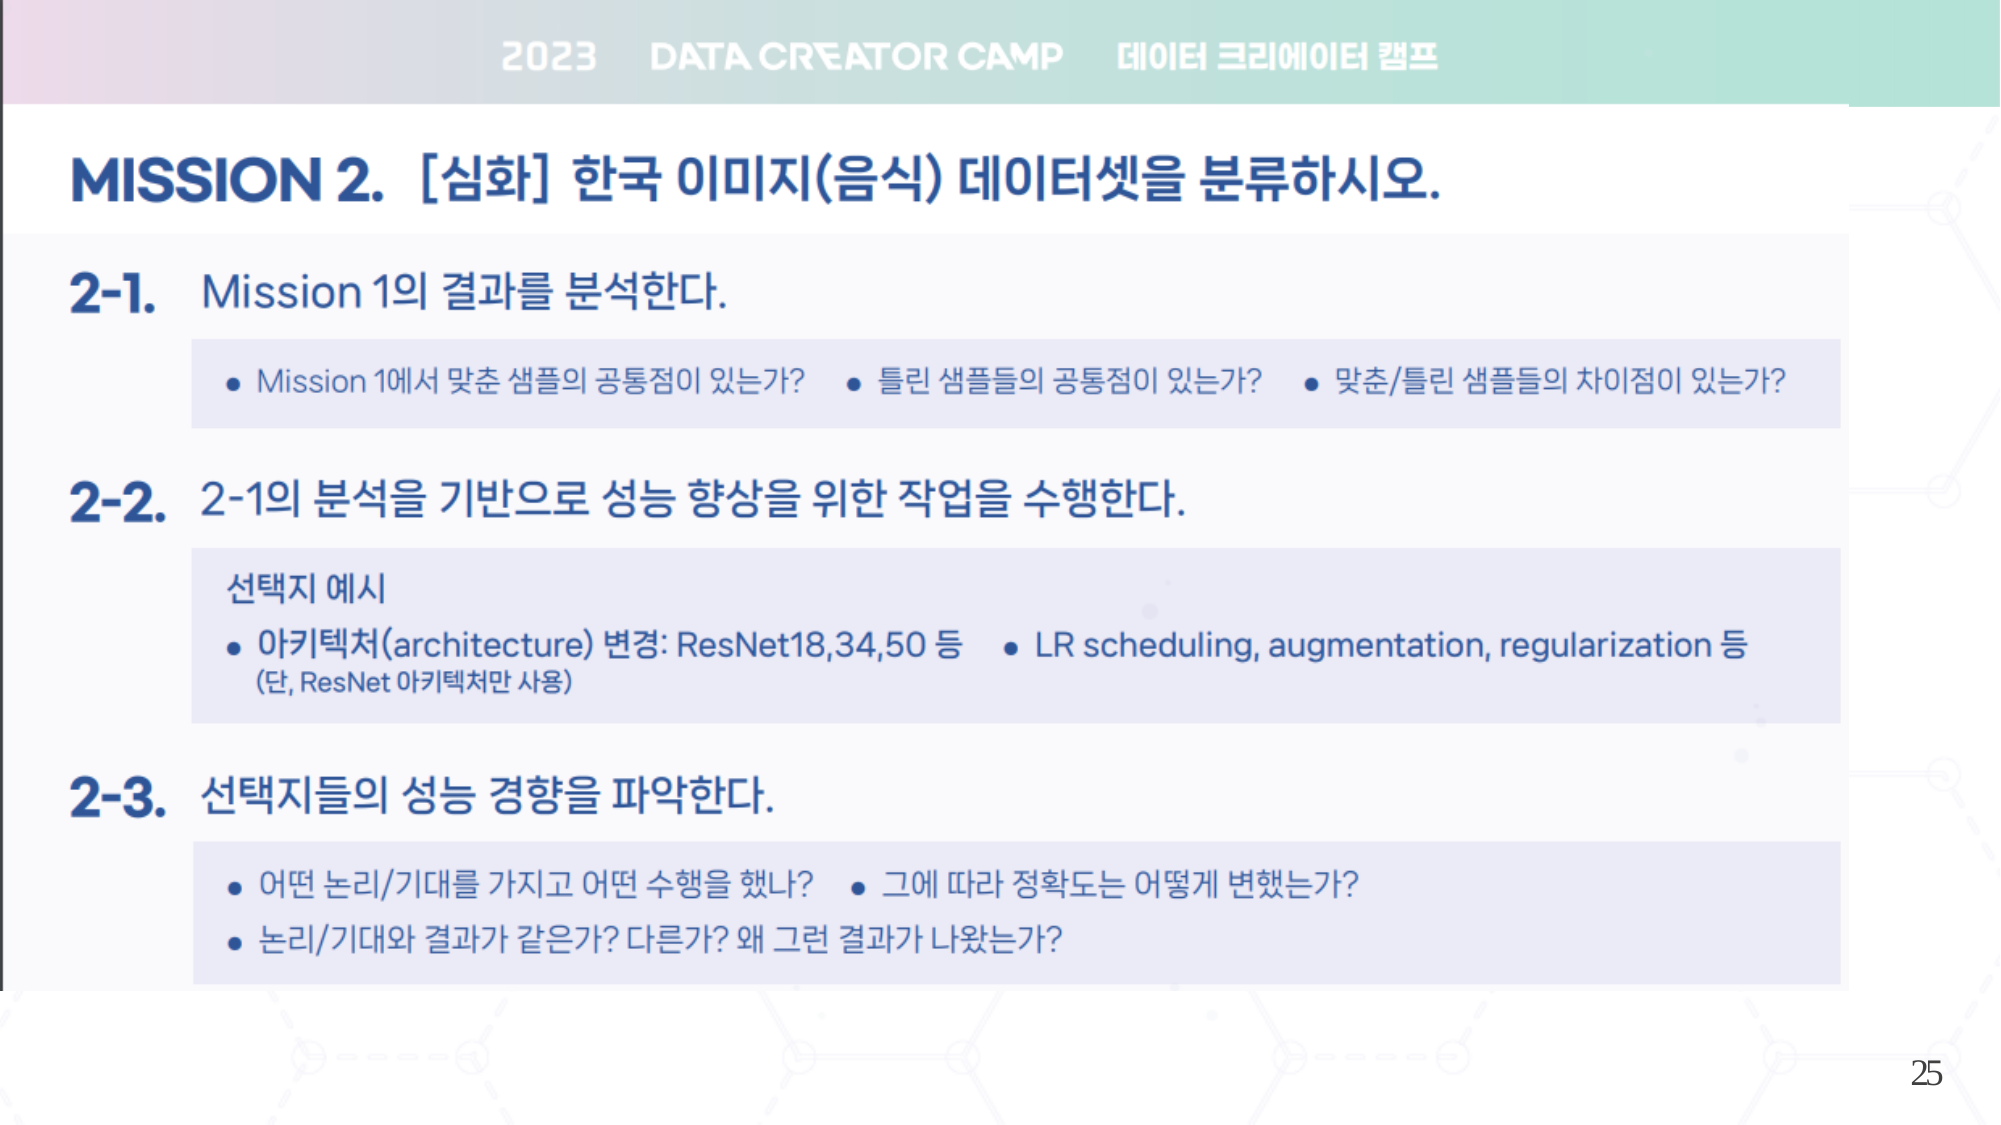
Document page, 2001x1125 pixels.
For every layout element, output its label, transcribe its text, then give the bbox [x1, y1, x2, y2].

picture [0, 0, 2001, 1125]
slide_number 17 [1700, 924, 1963, 1103]
